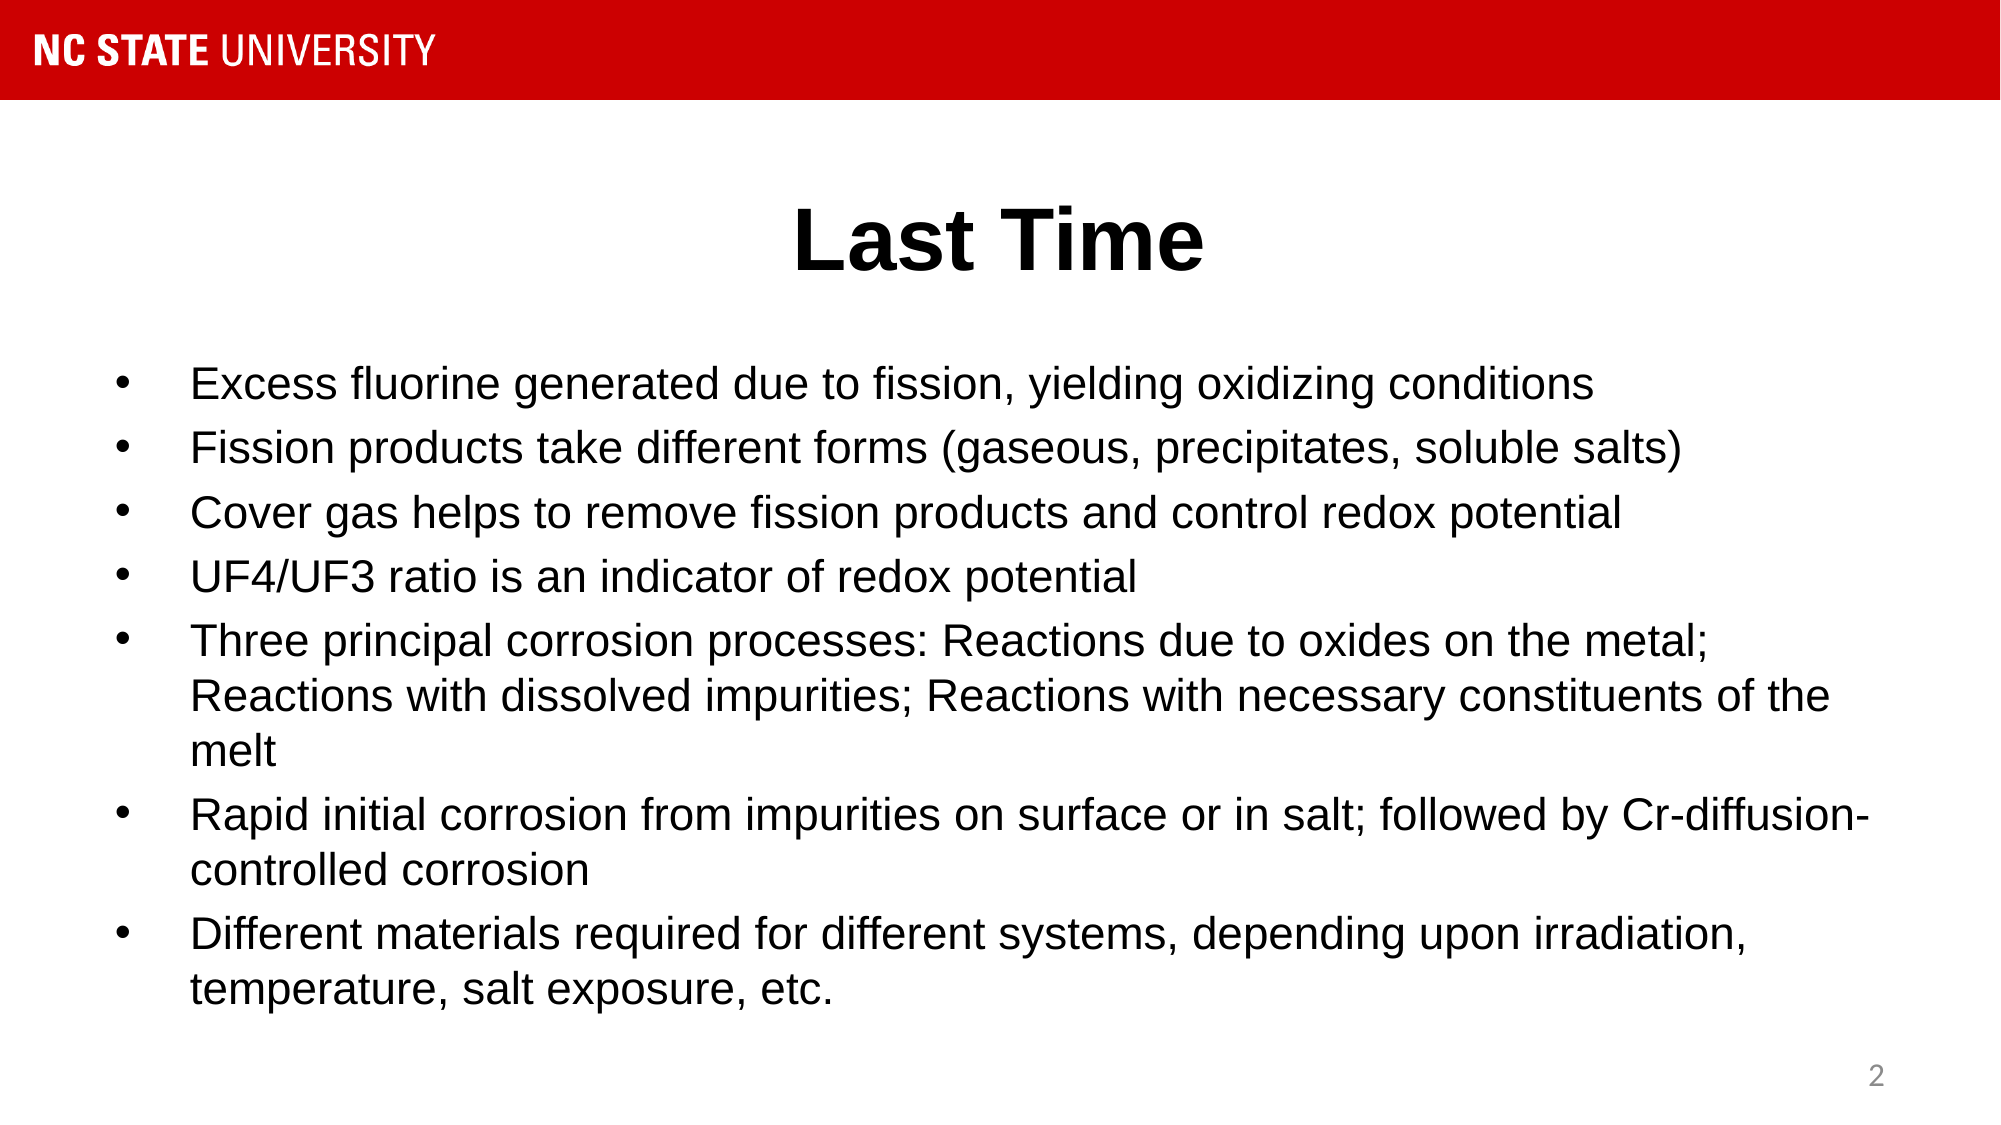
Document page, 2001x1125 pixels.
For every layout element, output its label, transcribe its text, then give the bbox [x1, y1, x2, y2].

slide_number 2 [1433, 1042, 1900, 1103]
list Excess fluorine generated due to fission, yielding oxidizing conditions Fission products take different forms (gaseous, precipitates, soluble salts) Cover gas helps to remove fission products and control redox potential UF4/UF3 ratio is an indicator of redox potential Three principal corrosion processes: Reactions due to oxides on the metal; Reactions with dissolved impurities; Reactions with necessary constituents of the melt Rapid initial corrosion from impurities on surface or in salt; followed by Cr-diffusion-controlled corrosion Different materials required for different systems, depending upon irradiation, temperature, salt exposure, etc. [99, 346, 1900, 978]
title Last Time [99, 147, 1900, 323]
picture [0, 0, 2001, 100]
